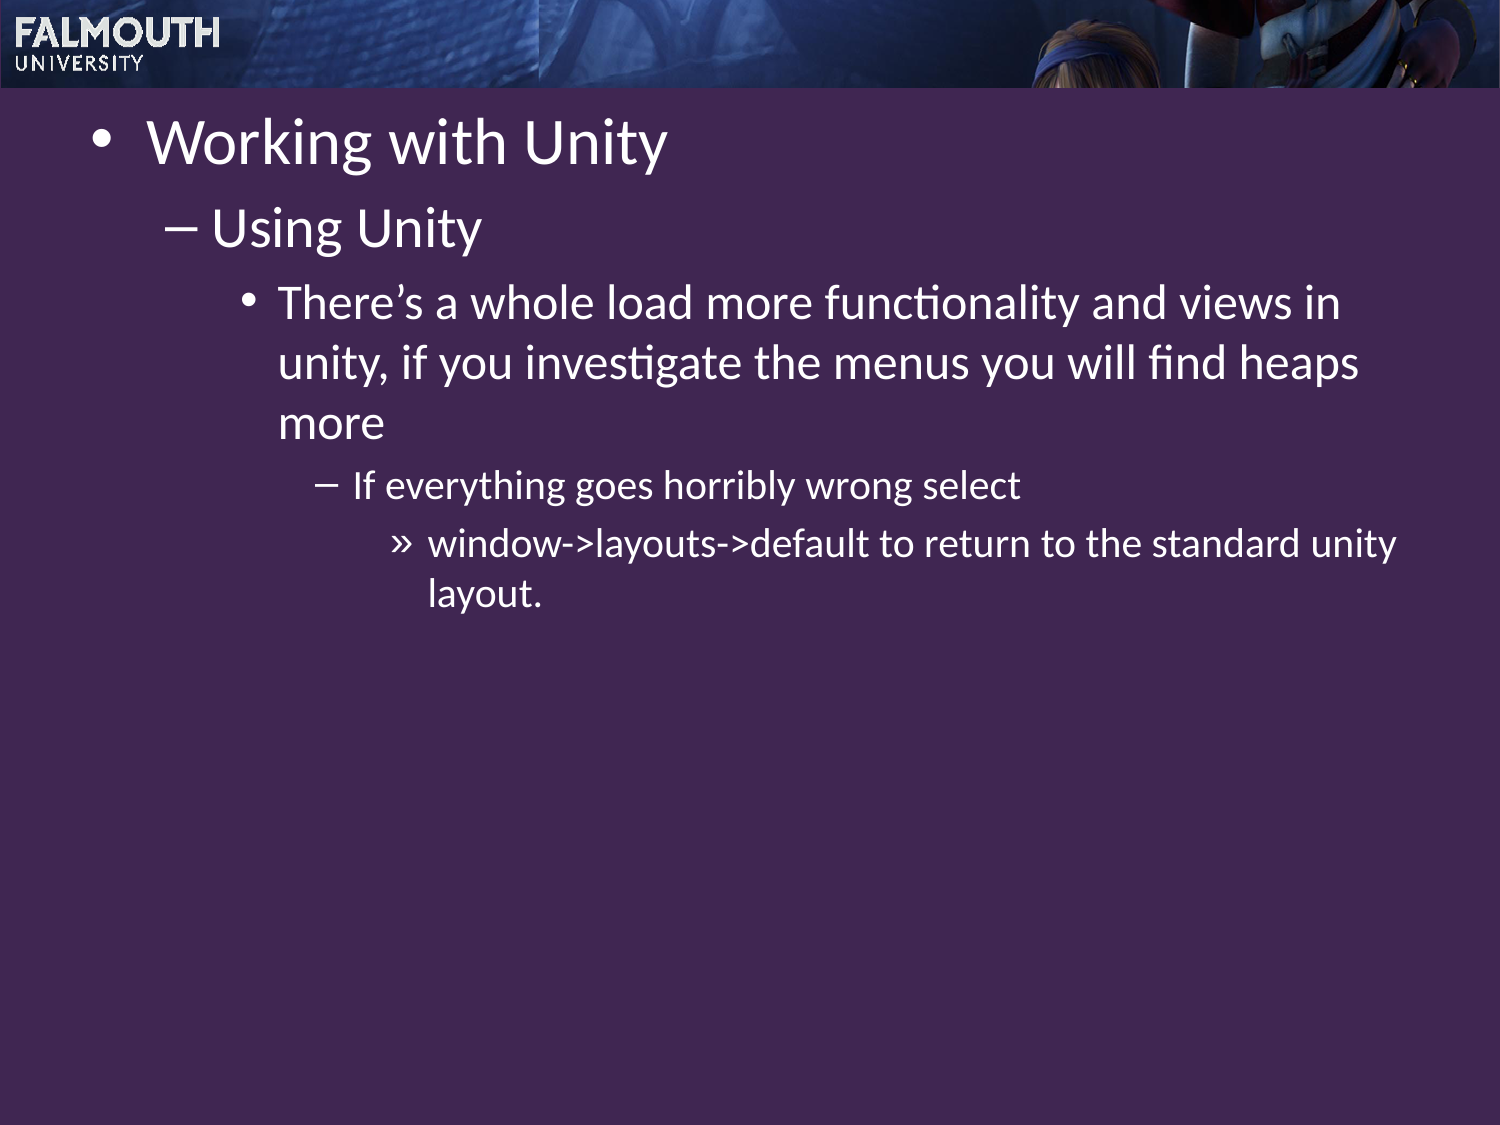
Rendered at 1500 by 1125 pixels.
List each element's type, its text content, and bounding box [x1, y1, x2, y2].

picture [0, 0, 1500, 90]
list Working with Unity Using Unity There’s a whole load more functionality and views in unity, if you investigate the menus you will find heaps more If everything goes horribly wrong select window->layouts->default to return to the standard unity layout. [75, 90, 1425, 1125]
